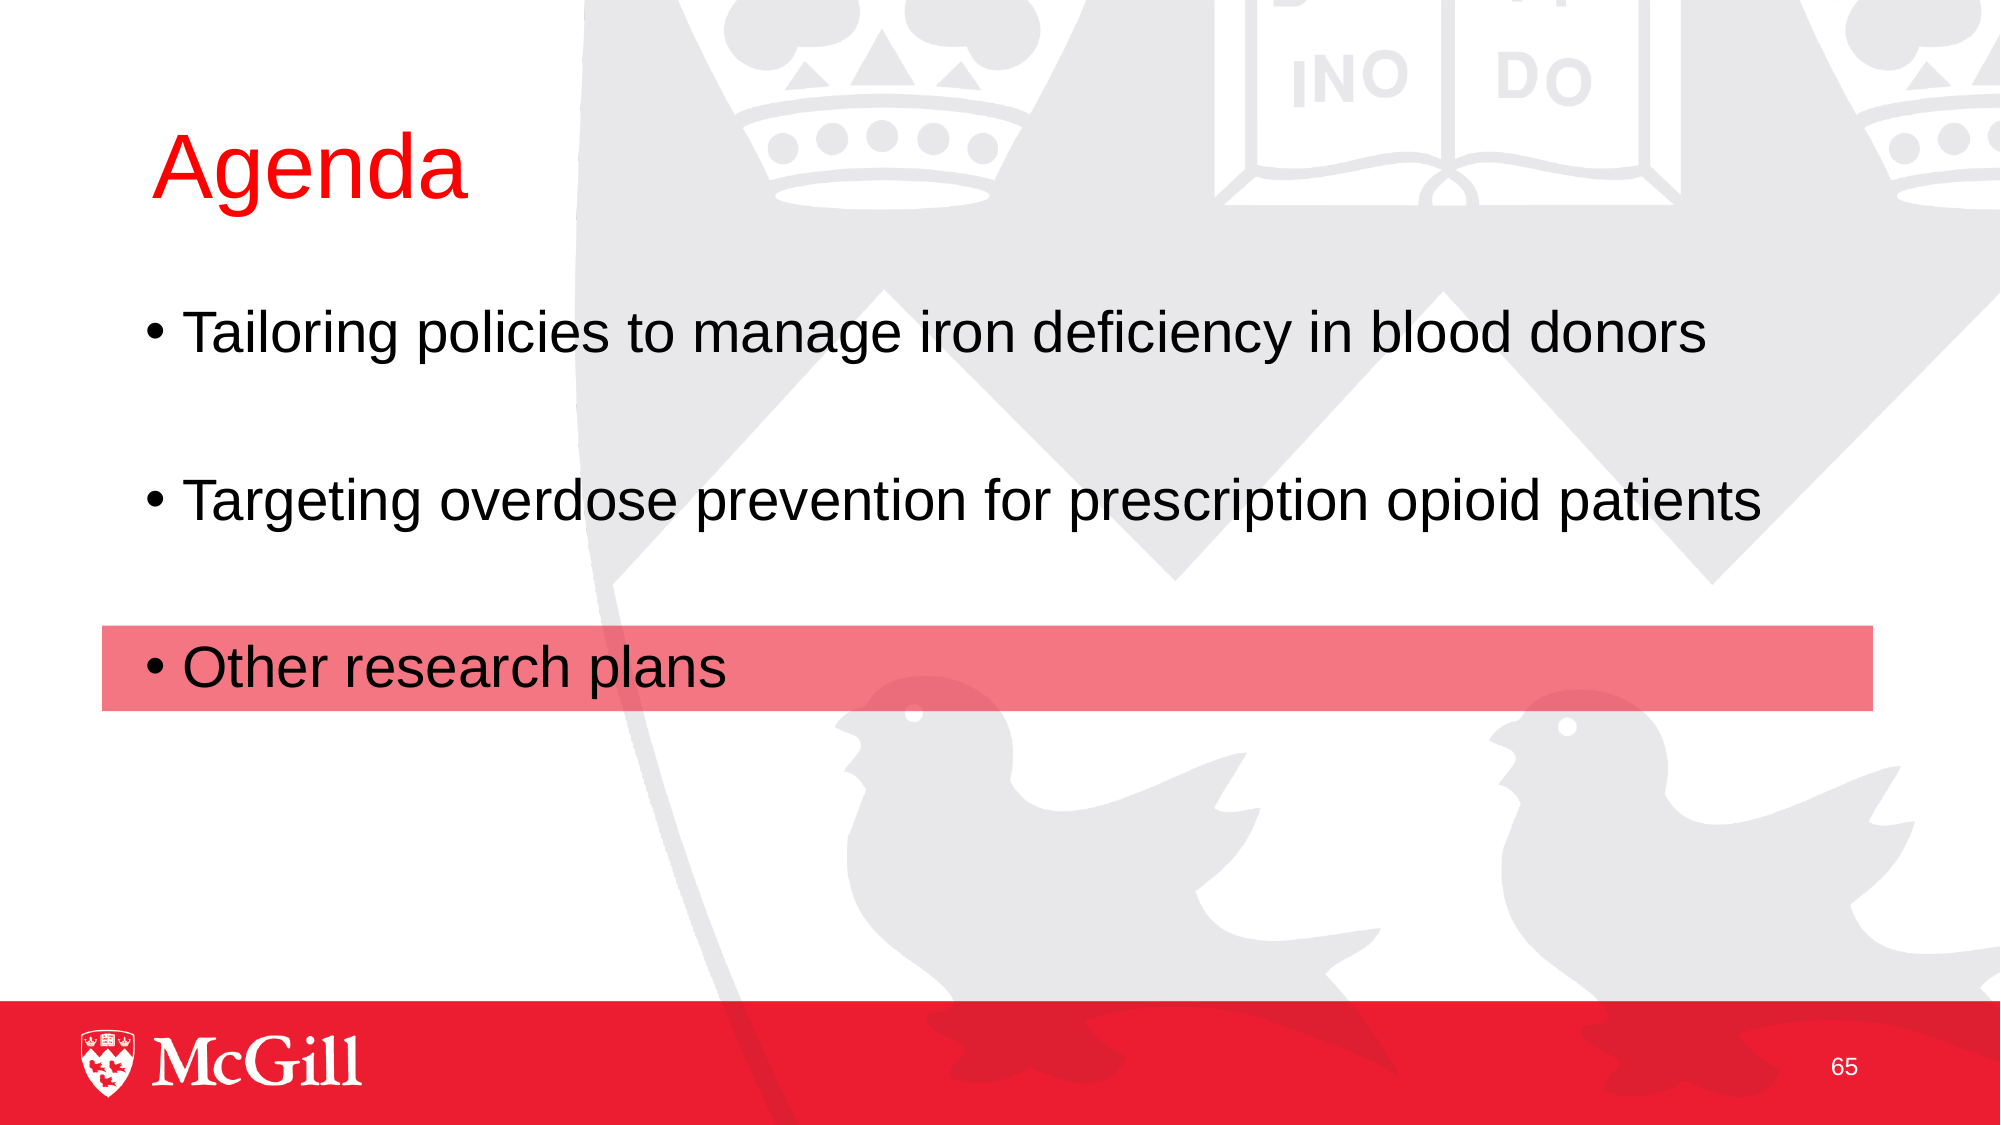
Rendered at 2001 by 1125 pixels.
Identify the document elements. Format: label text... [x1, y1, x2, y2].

slide_number 65 [1766, 1035, 1874, 1096]
text_box [101, 625, 130, 712]
picture [0, 0, 2000, 1125]
title Agenda [137, 59, 1863, 278]
list Tailoring policies to manage iron deficiency in blood donors Targeting overdose prevention for prescription opioid patients Other research plans [130, 294, 1845, 1009]
text_box [1845, 625, 1874, 712]
